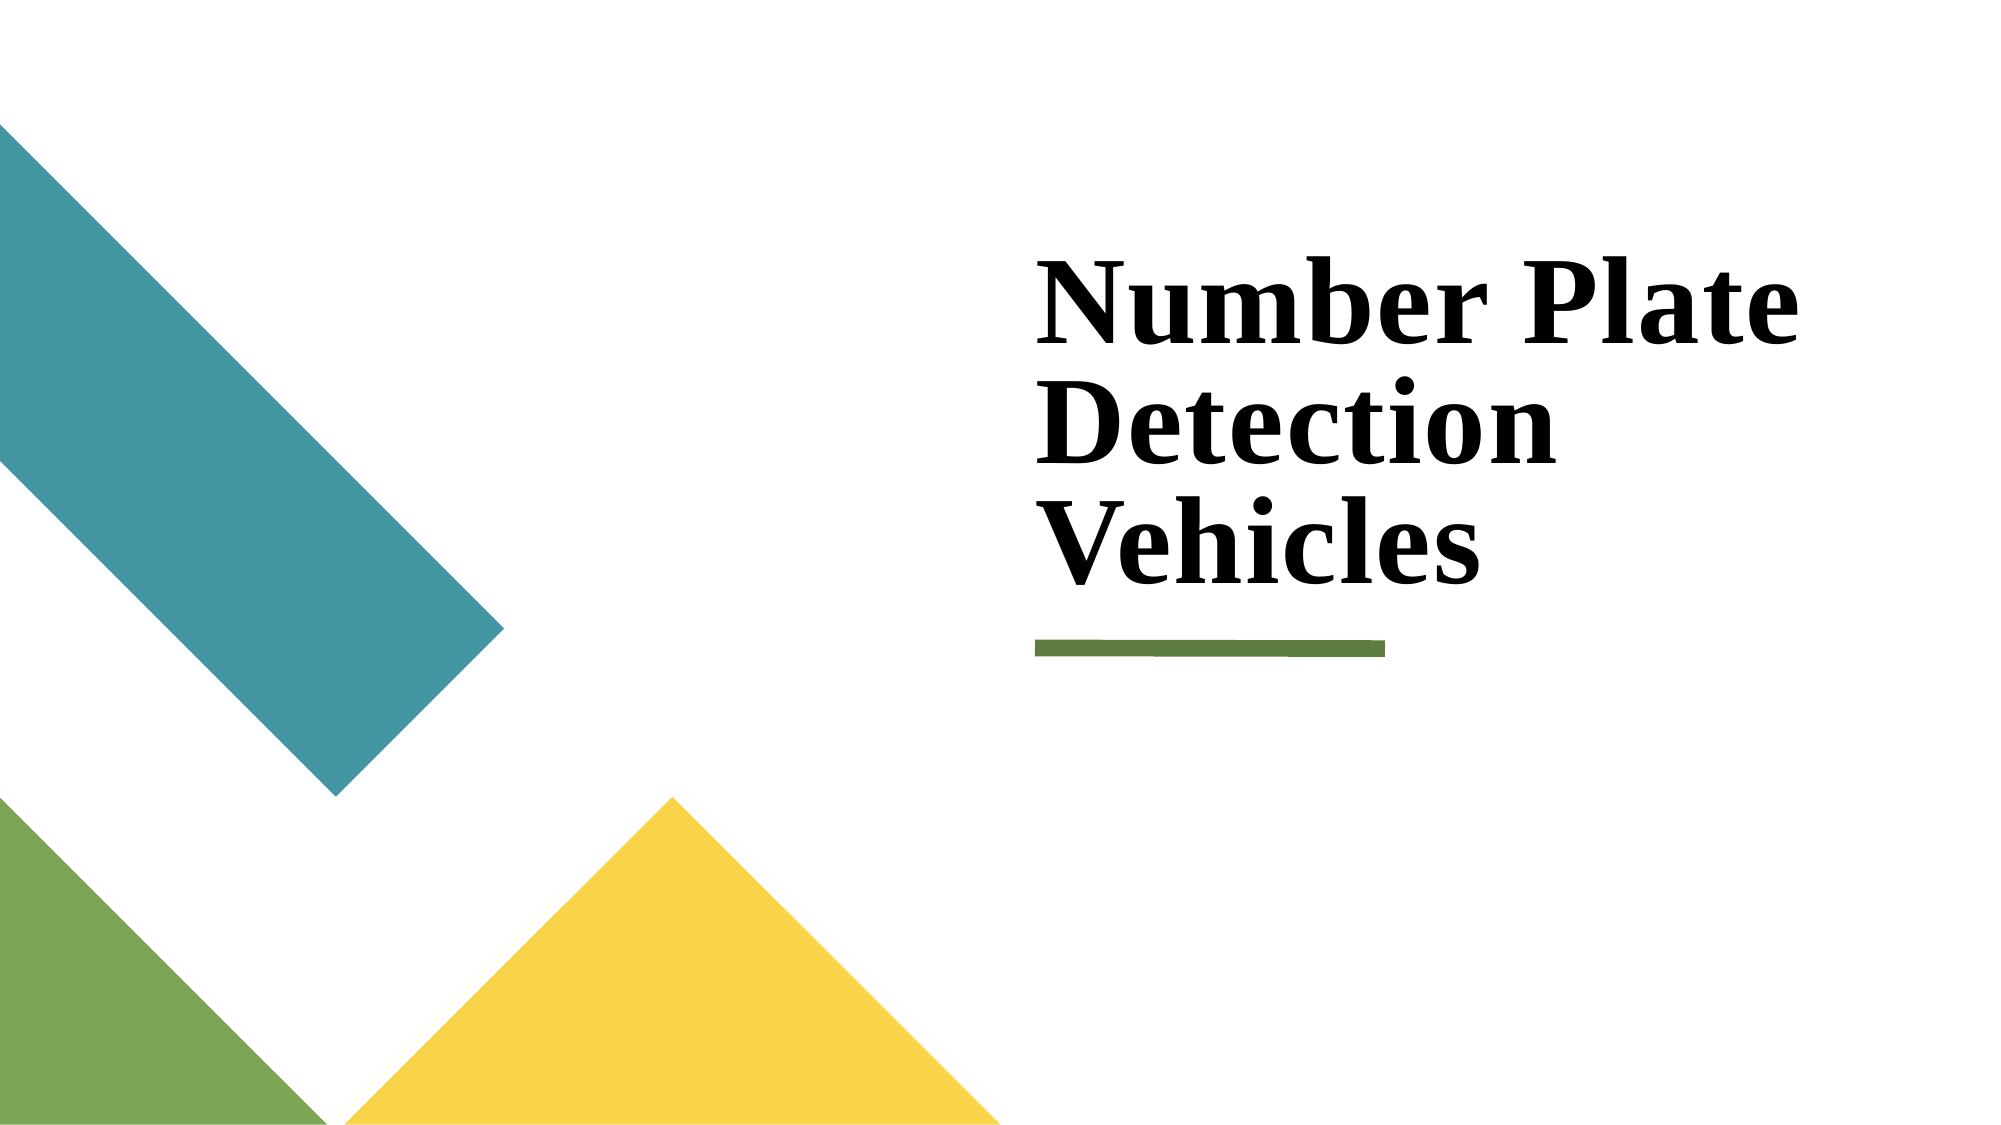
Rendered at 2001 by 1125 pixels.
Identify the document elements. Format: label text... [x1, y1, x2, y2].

title Number Plate Detection Vehicles [1035, 67, 1936, 608]
